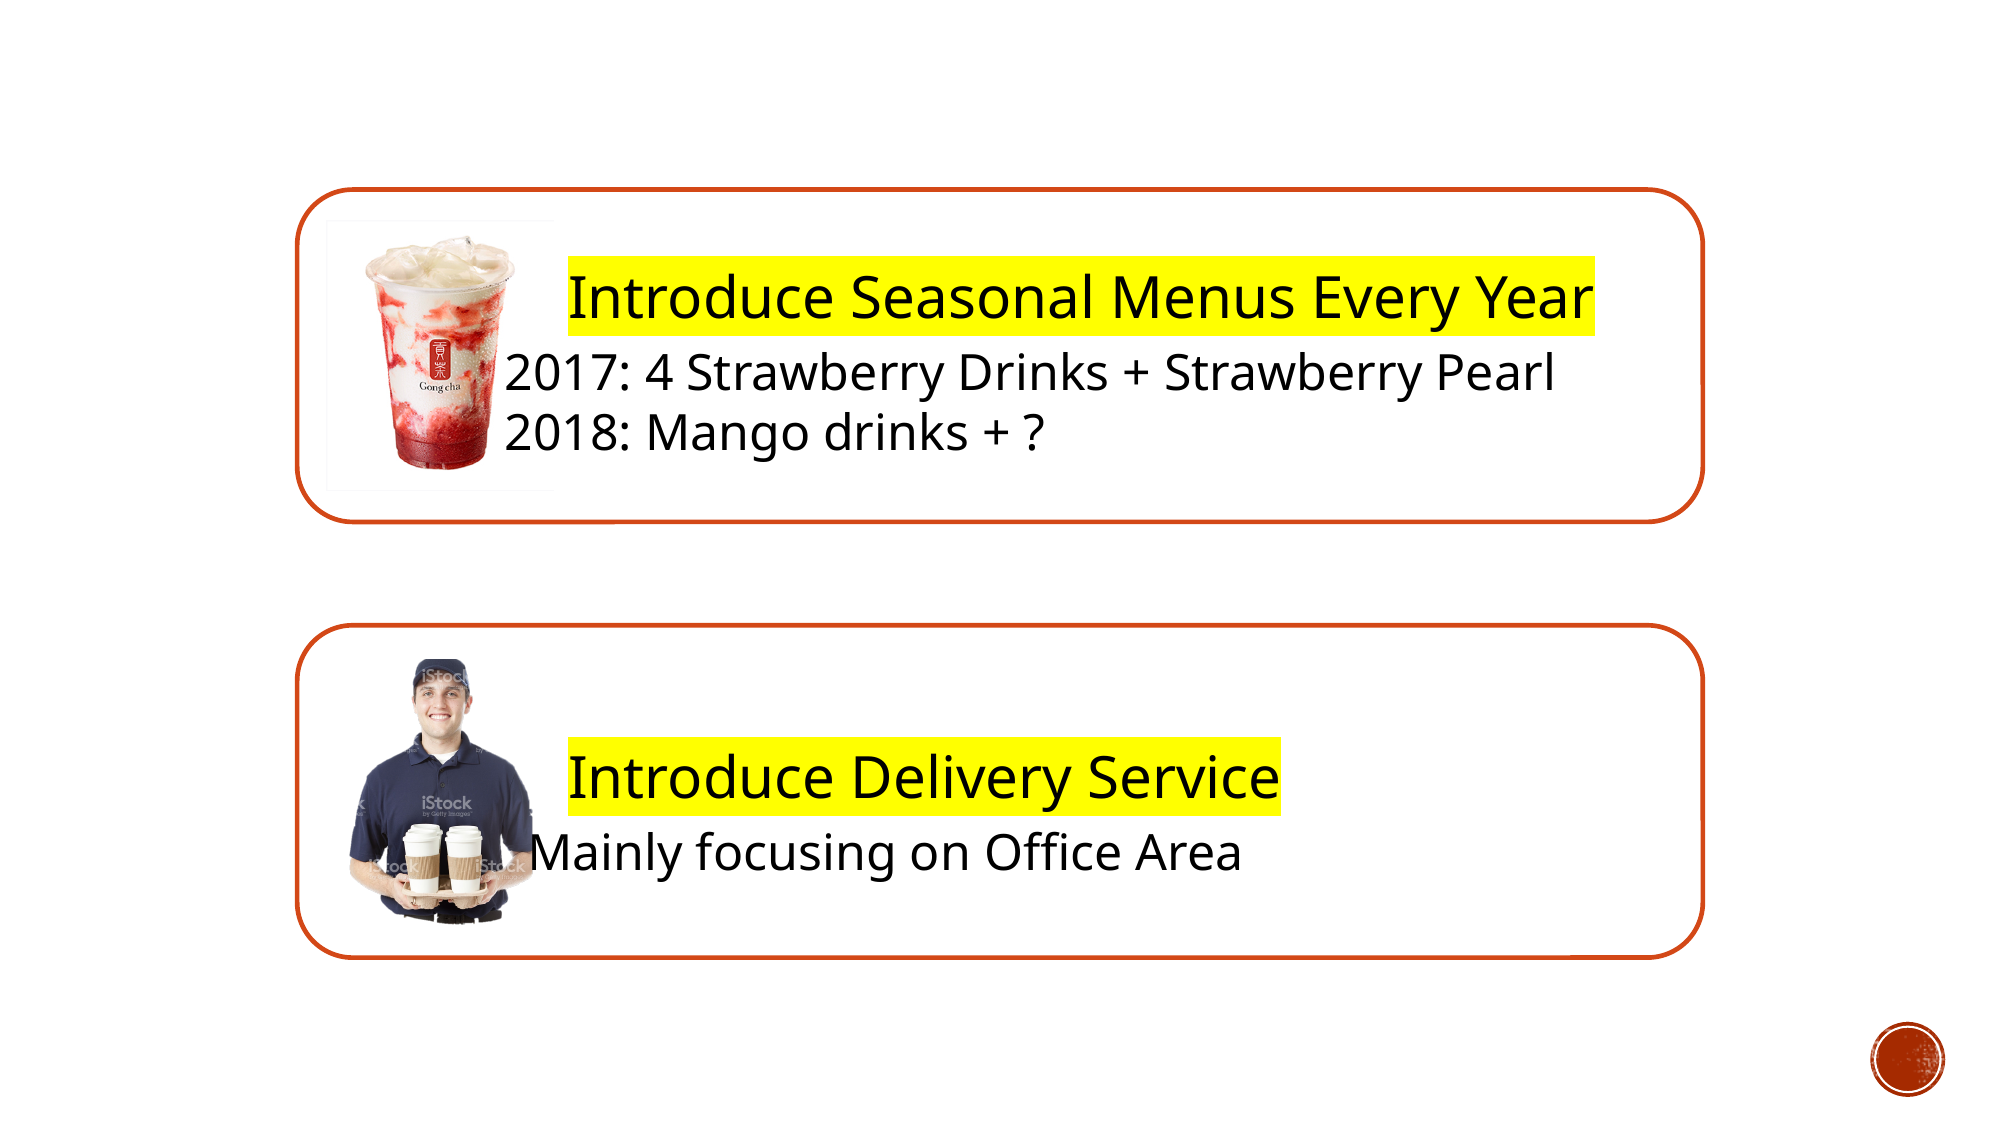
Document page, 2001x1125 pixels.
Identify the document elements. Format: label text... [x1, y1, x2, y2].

text_box [554, 830, 1704, 959]
picture [340, 645, 554, 965]
text_box [296, 188, 1704, 523]
text_box [296, 624, 1704, 958]
text_box Introduce Delivery Service [554, 730, 1918, 830]
text_box Mainly focusing on Office Area [554, 813, 1259, 888]
text_box Introduce Seasonal Menus Every Year [554, 250, 1918, 350]
text_box 2017: 4 Strawberry Drinks + Strawberry Pearl 2018: Mango drinks + ? [554, 332, 1572, 468]
picture [328, 222, 552, 490]
